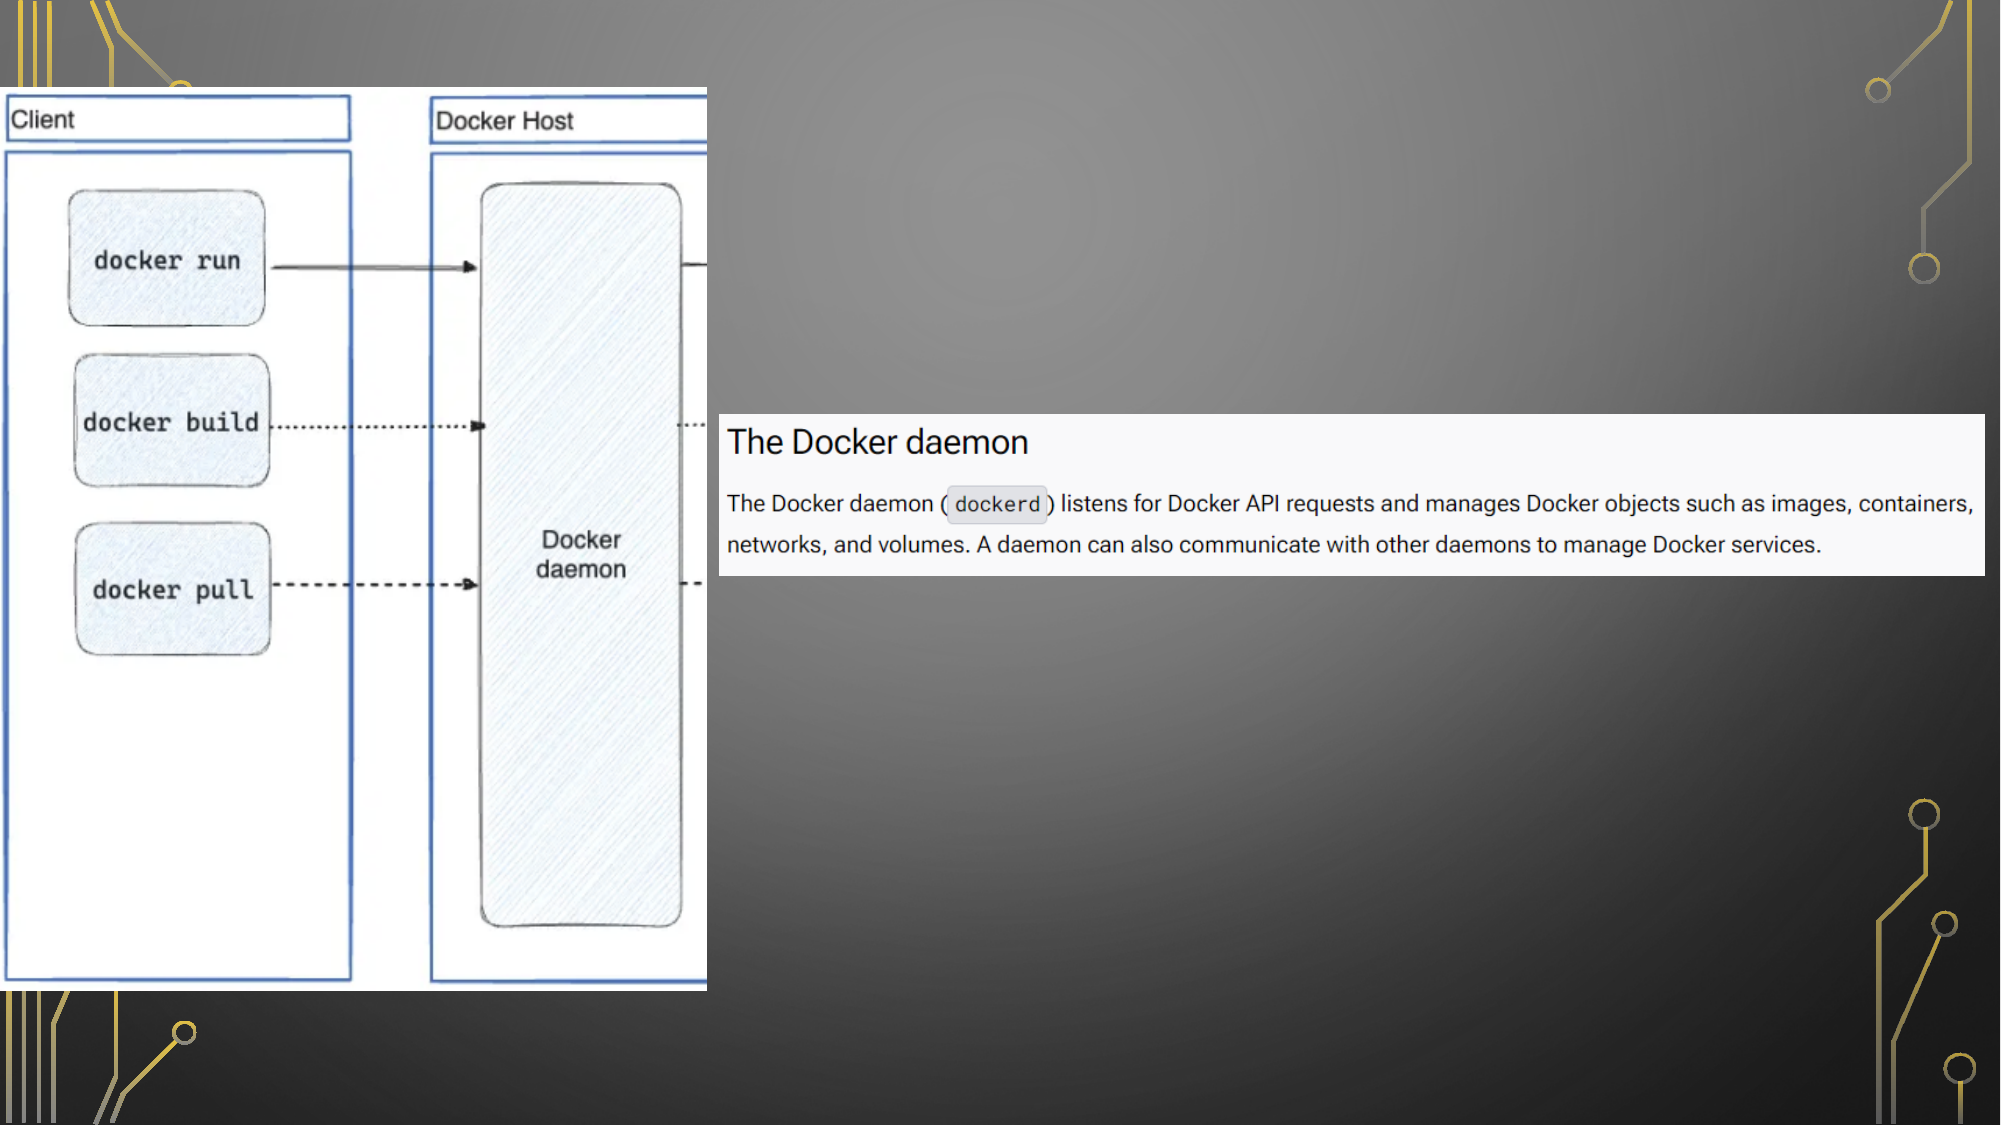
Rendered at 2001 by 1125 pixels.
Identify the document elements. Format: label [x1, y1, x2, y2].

picture [0, 87, 708, 991]
picture [719, 414, 1986, 576]
